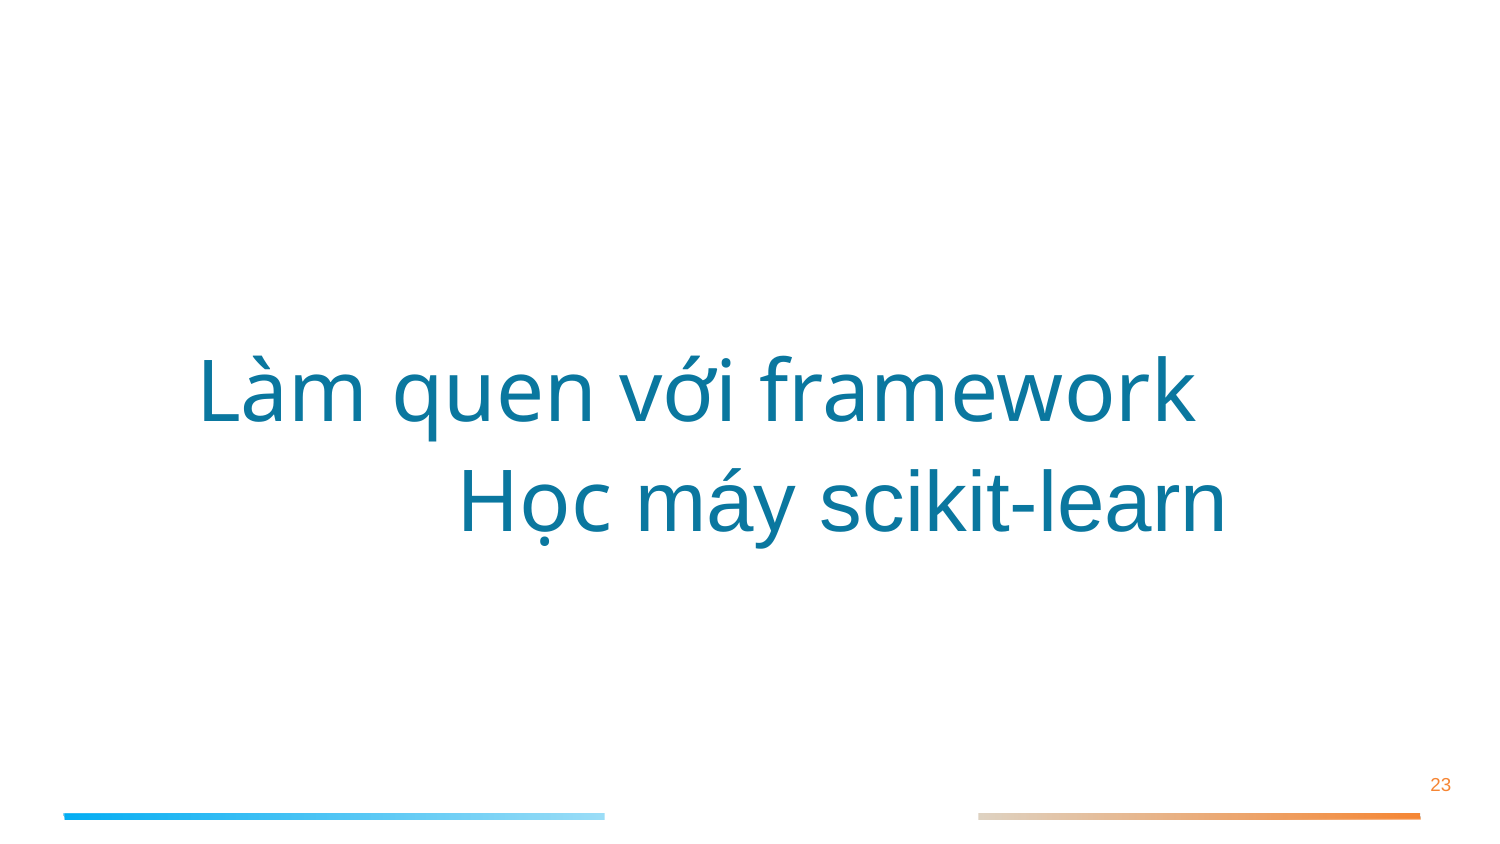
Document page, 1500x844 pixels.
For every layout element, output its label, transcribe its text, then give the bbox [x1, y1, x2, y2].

picture [119, 813, 604, 820]
slide_number ‹#› [1428, 769, 1455, 844]
picture [979, 813, 1421, 820]
title Làm quen với framework Học máy scikit-learn [196, 316, 1304, 549]
